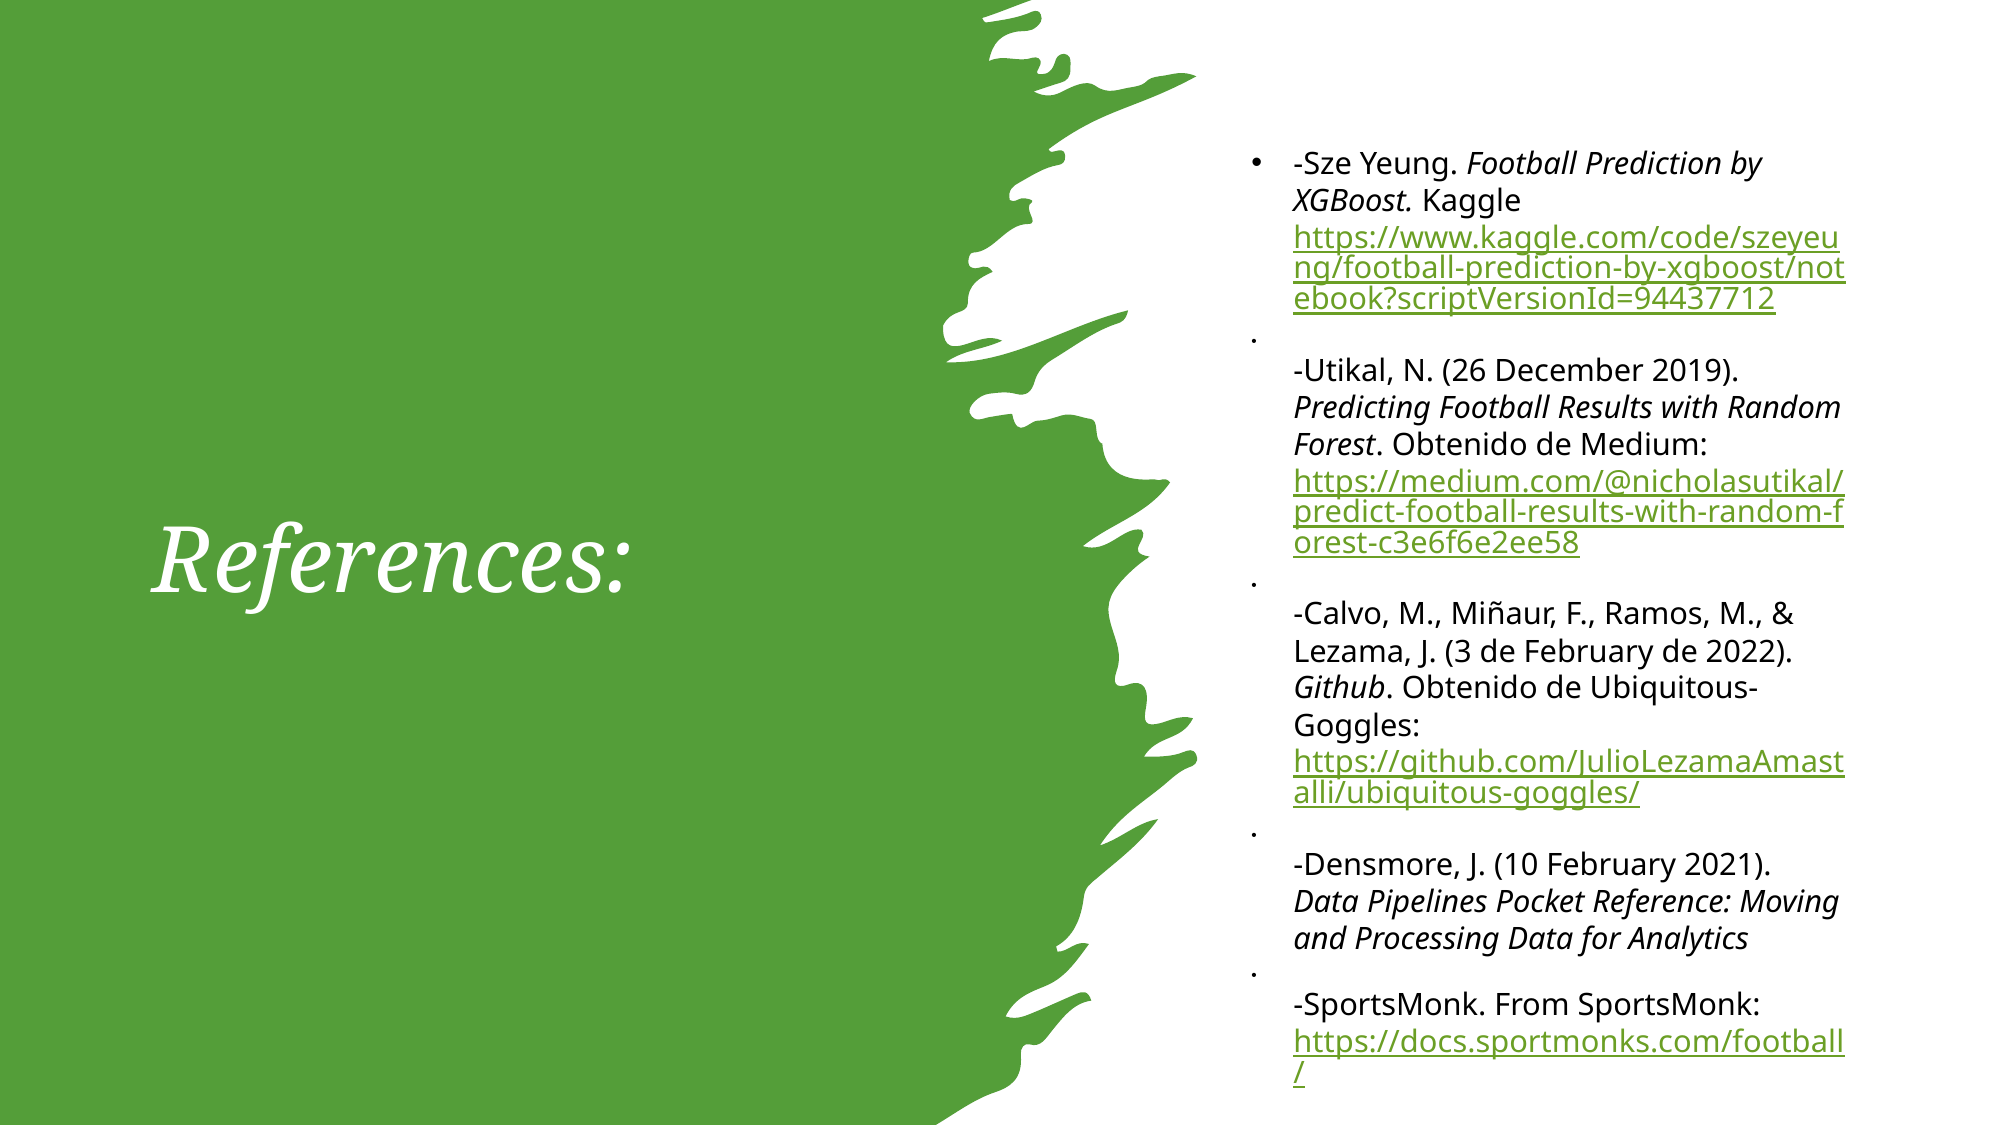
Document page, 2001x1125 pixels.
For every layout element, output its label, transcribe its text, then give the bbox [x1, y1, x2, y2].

title References: [137, 174, 909, 951]
text_box [940, 0, 2000, 1125]
text_box [0, 0, 1199, 1125]
list -Sze Yeung. Football Prediction by XGBoost. Kaggle https://www.kaggle.com/code/szeyeung/football-prediction-by-xgboost/notebook?scriptVersionId=94437712 -Utikal, N. (26 December 2019). Predicting Football Results with Random Forest. Obtenido de Medium: https://medium.com/@nicholasutikal/predict-football-results-with-random-forest-c3e6f6e2ee58 -Calvo, M., Miñaur, F., Ramos, M., & Lezama, J. (3 de February de 2022). Github. Obtenido de Ubiquitous-Goggles: https://github.com/JulioLezamaAmastalli/ubiquitous-goggles/ -Densmore, J. (10 February 2021). Data Pipelines Pocket Reference: Moving and Processing Data for Analytics -SportsMonk. From SportsMonk: https://docs.sportmonks.com/football/ [1236, 116, 1863, 1008]
